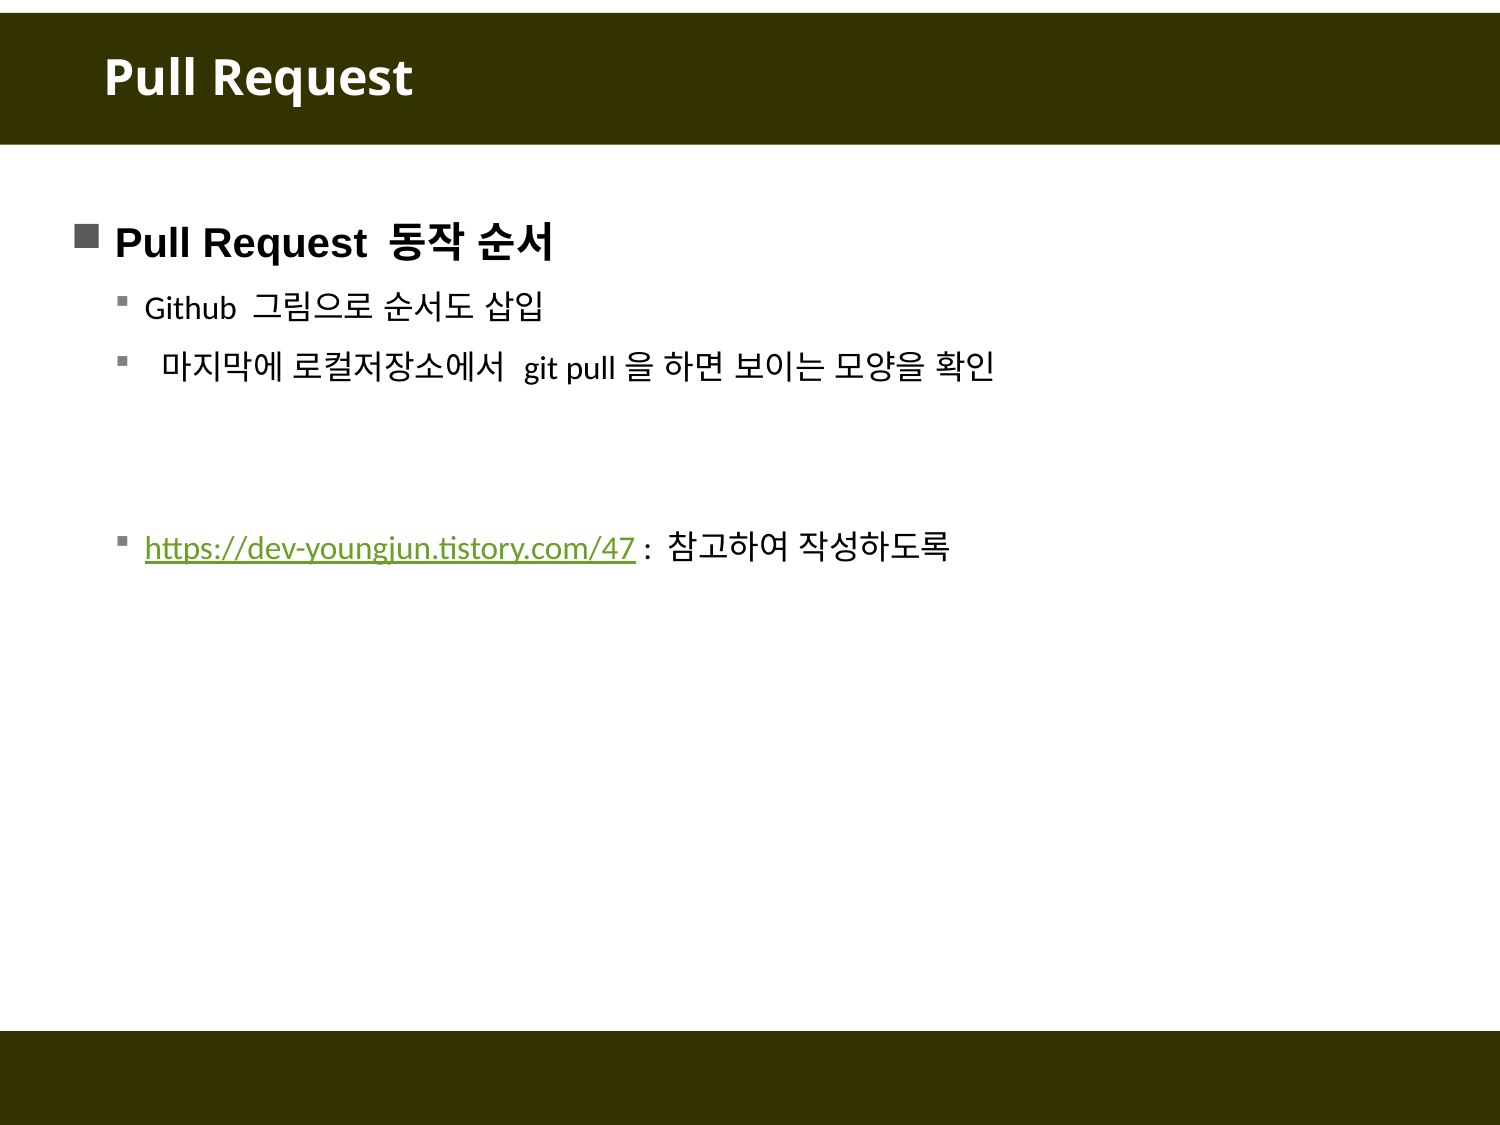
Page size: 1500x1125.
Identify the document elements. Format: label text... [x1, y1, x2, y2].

text_box Pull Request 동작 순서 Github 그림으로 순서도 삽입 마지막에 로컬저장소에서 git pull을 하면 보이는 모양을 확인 https://dev-youngjun.tistory.com/47 : 참고하여 작성하도록 [56, 183, 1474, 968]
title Pull Request [88, 31, 1282, 126]
